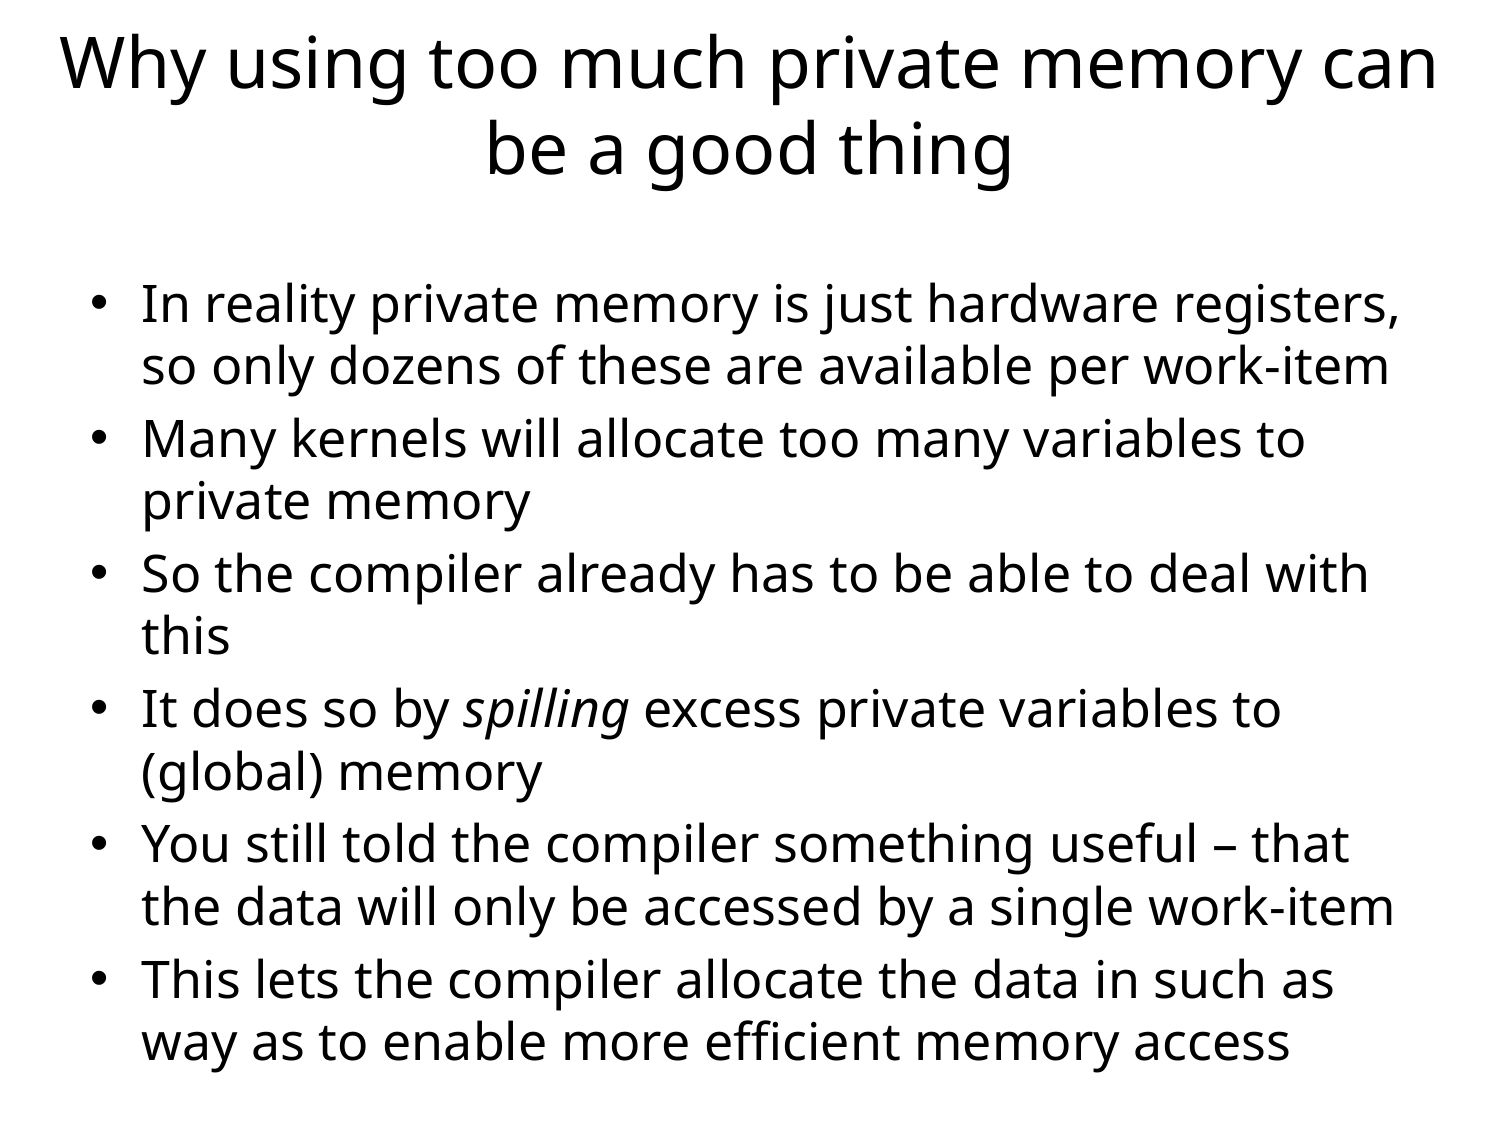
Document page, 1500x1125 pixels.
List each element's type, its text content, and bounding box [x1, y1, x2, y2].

list In reality private memory is just hardware registers, so only dozens of these are available per work-item Many kernels will allocate too many variables to private memory So the compiler already has to be able to deal with this It does so by spilling excess private variables to (global) memory You still told the compiler something useful – that the data will only be accessed by a single work-item This lets the compiler allocate the data in such as way as to enable more efficient memory access [75, 262, 1425, 1125]
title Why using too much private memory can be a good thing [17, 8, 1483, 197]
